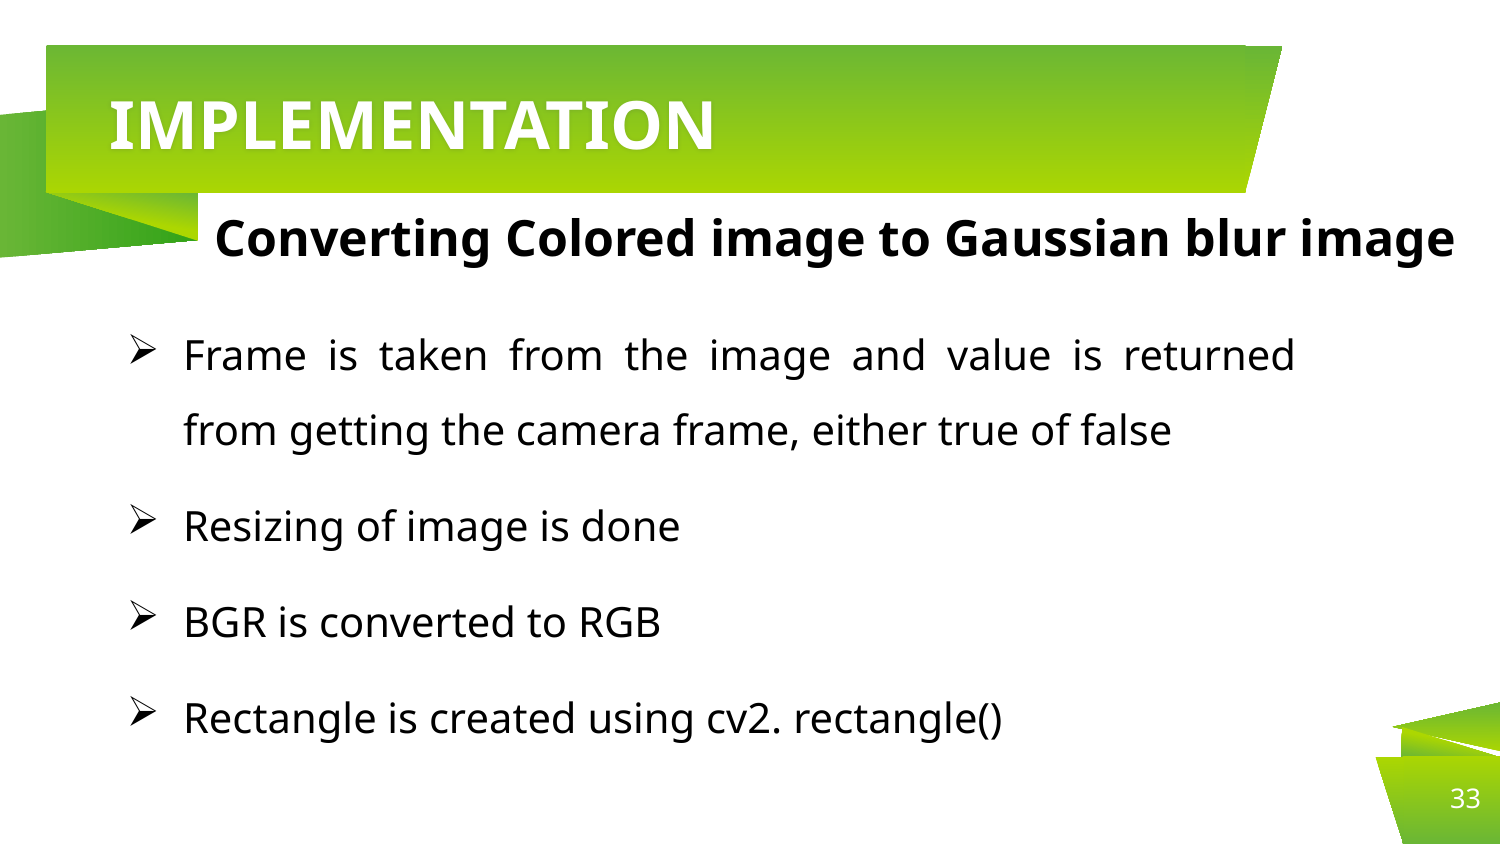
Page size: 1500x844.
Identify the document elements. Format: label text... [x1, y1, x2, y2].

text_box Frame is taken from the image and value is returned from getting the camera frame, either true of false Resizing of image is done BGR is converted to RGB Rectangle is created using cv2. rectangle() [112, 296, 1312, 750]
text_box Converting Colored image to Gaussian blur image [199, 205, 1482, 293]
title IMPLEMENTATION [109, 54, 1232, 202]
slide_number 33 [1401, 756, 1482, 844]
